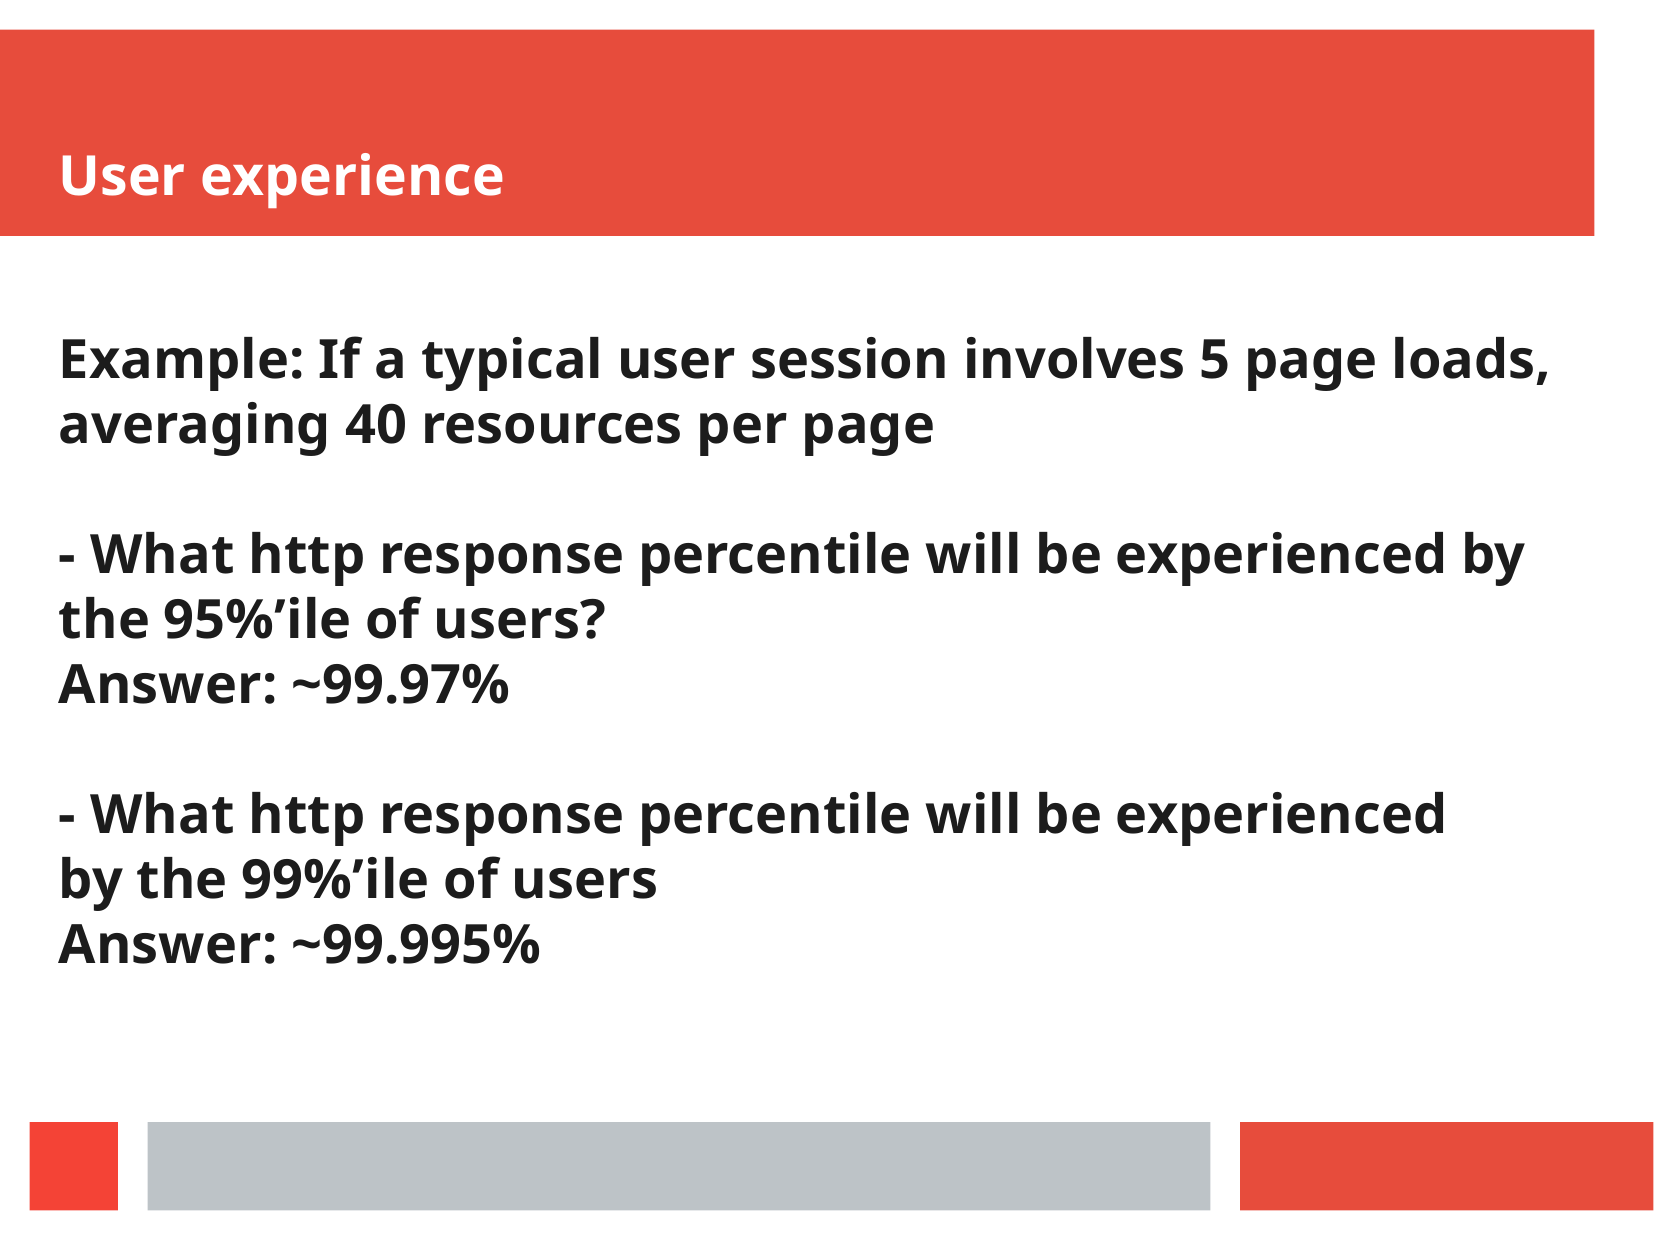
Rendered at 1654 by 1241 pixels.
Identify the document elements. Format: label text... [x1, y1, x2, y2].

text_box Example: If a typical user session involves 5 page loads, averaging 40 resources per page - What http response percentile will be experienced by the 95%’ile of users? Answer: ~99.97% - What http response percentile will be experienced by the 99%’ile of users Answer: ~99.995% [59, 324, 1565, 1093]
text_box User experience [59, 59, 1595, 207]
